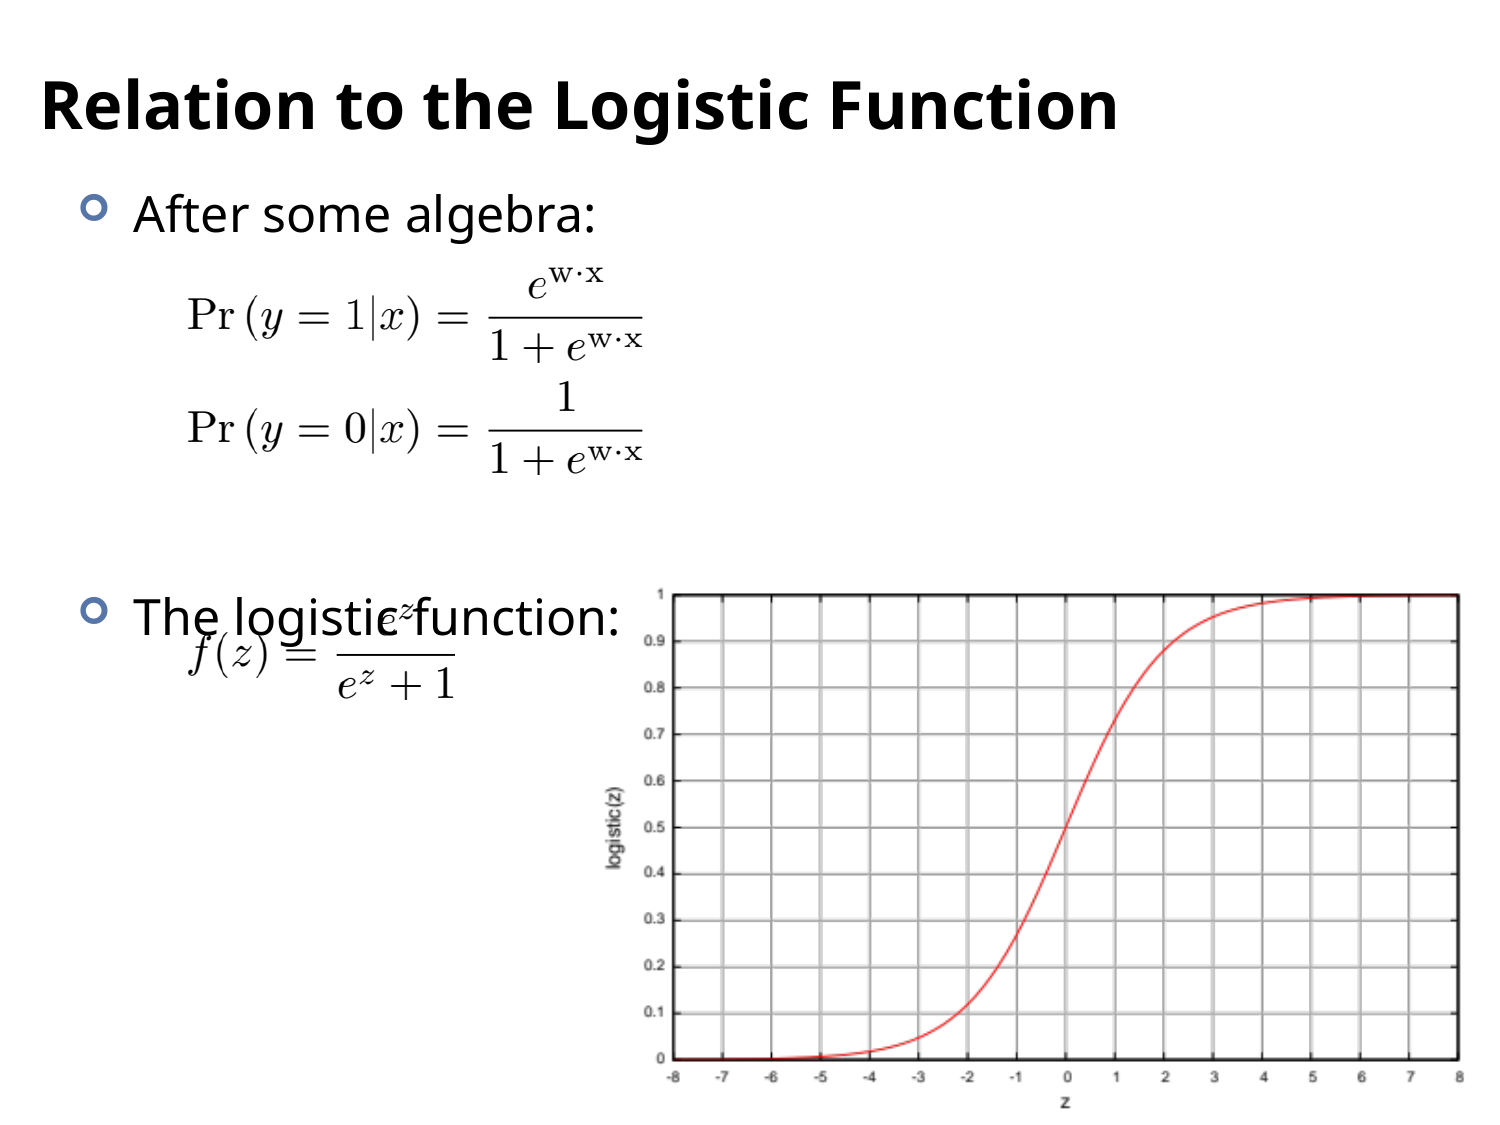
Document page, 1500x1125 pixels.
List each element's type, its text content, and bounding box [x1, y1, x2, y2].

title Relation to the Logistic Function [24, 18, 1451, 188]
picture [187, 603, 456, 701]
list After some algebra: The logistic function: [62, 174, 1451, 1013]
picture [187, 267, 643, 476]
picture [587, 579, 1476, 1113]
